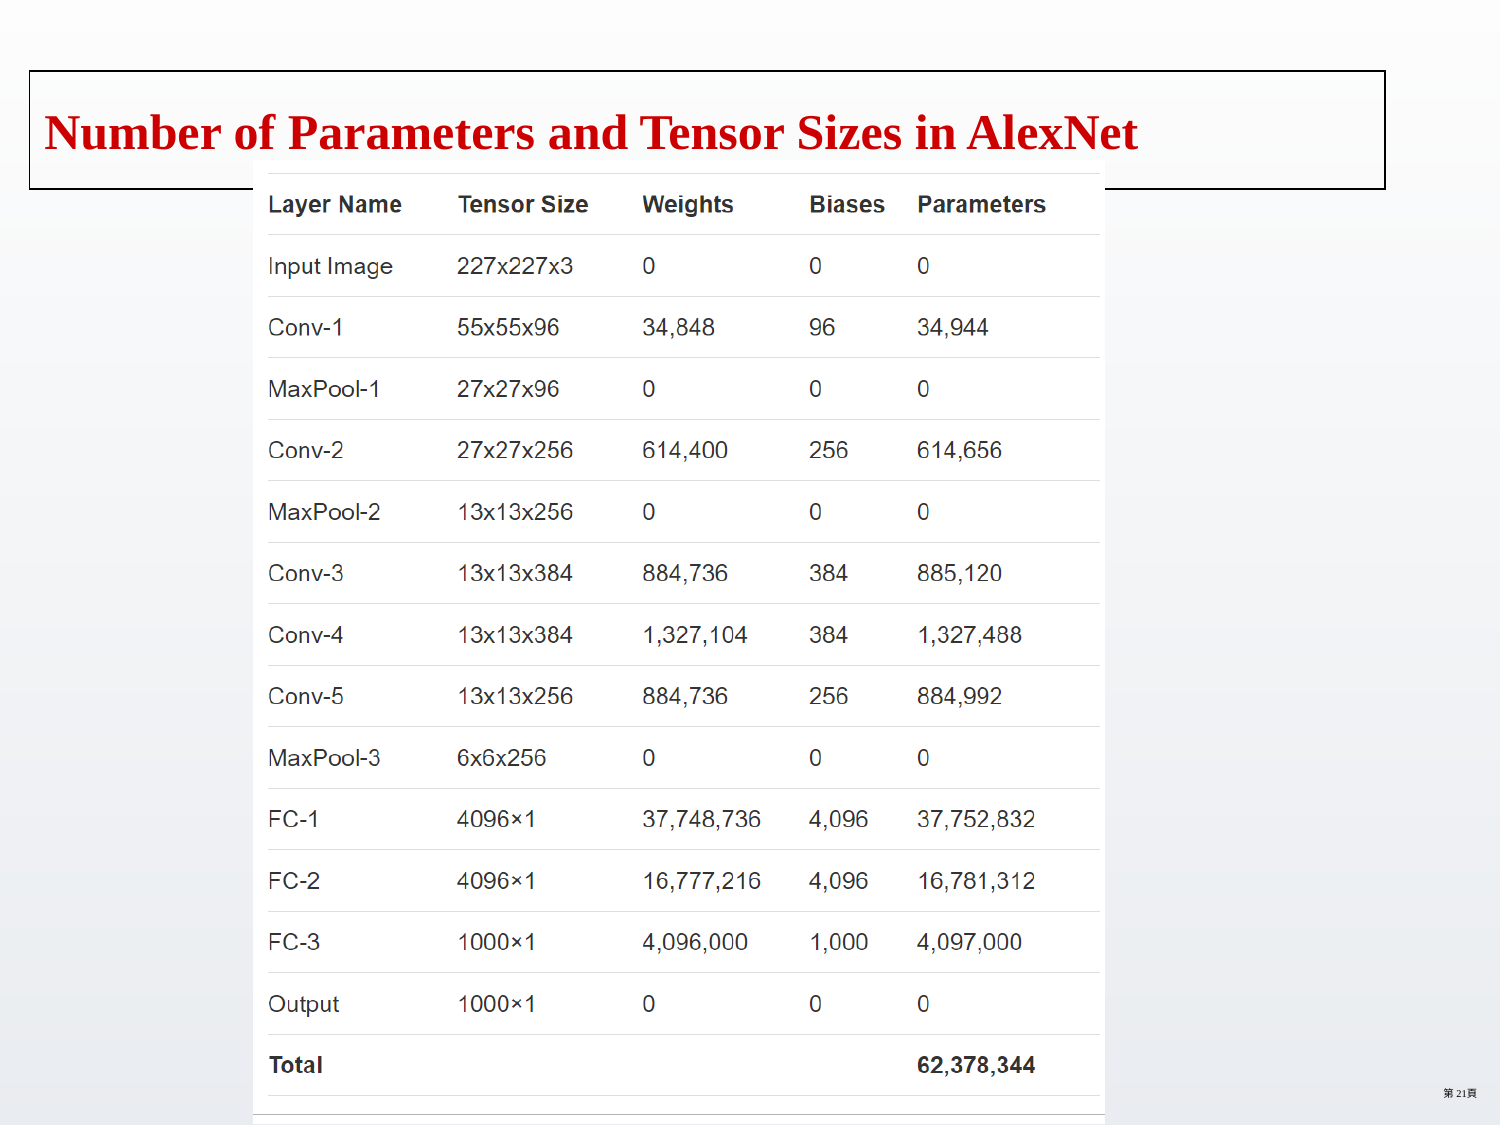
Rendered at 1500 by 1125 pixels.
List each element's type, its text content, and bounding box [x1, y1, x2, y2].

picture [253, 160, 1105, 1124]
title Number of Parameters and Tensor Sizes in AlexNet [29, 70, 1386, 190]
